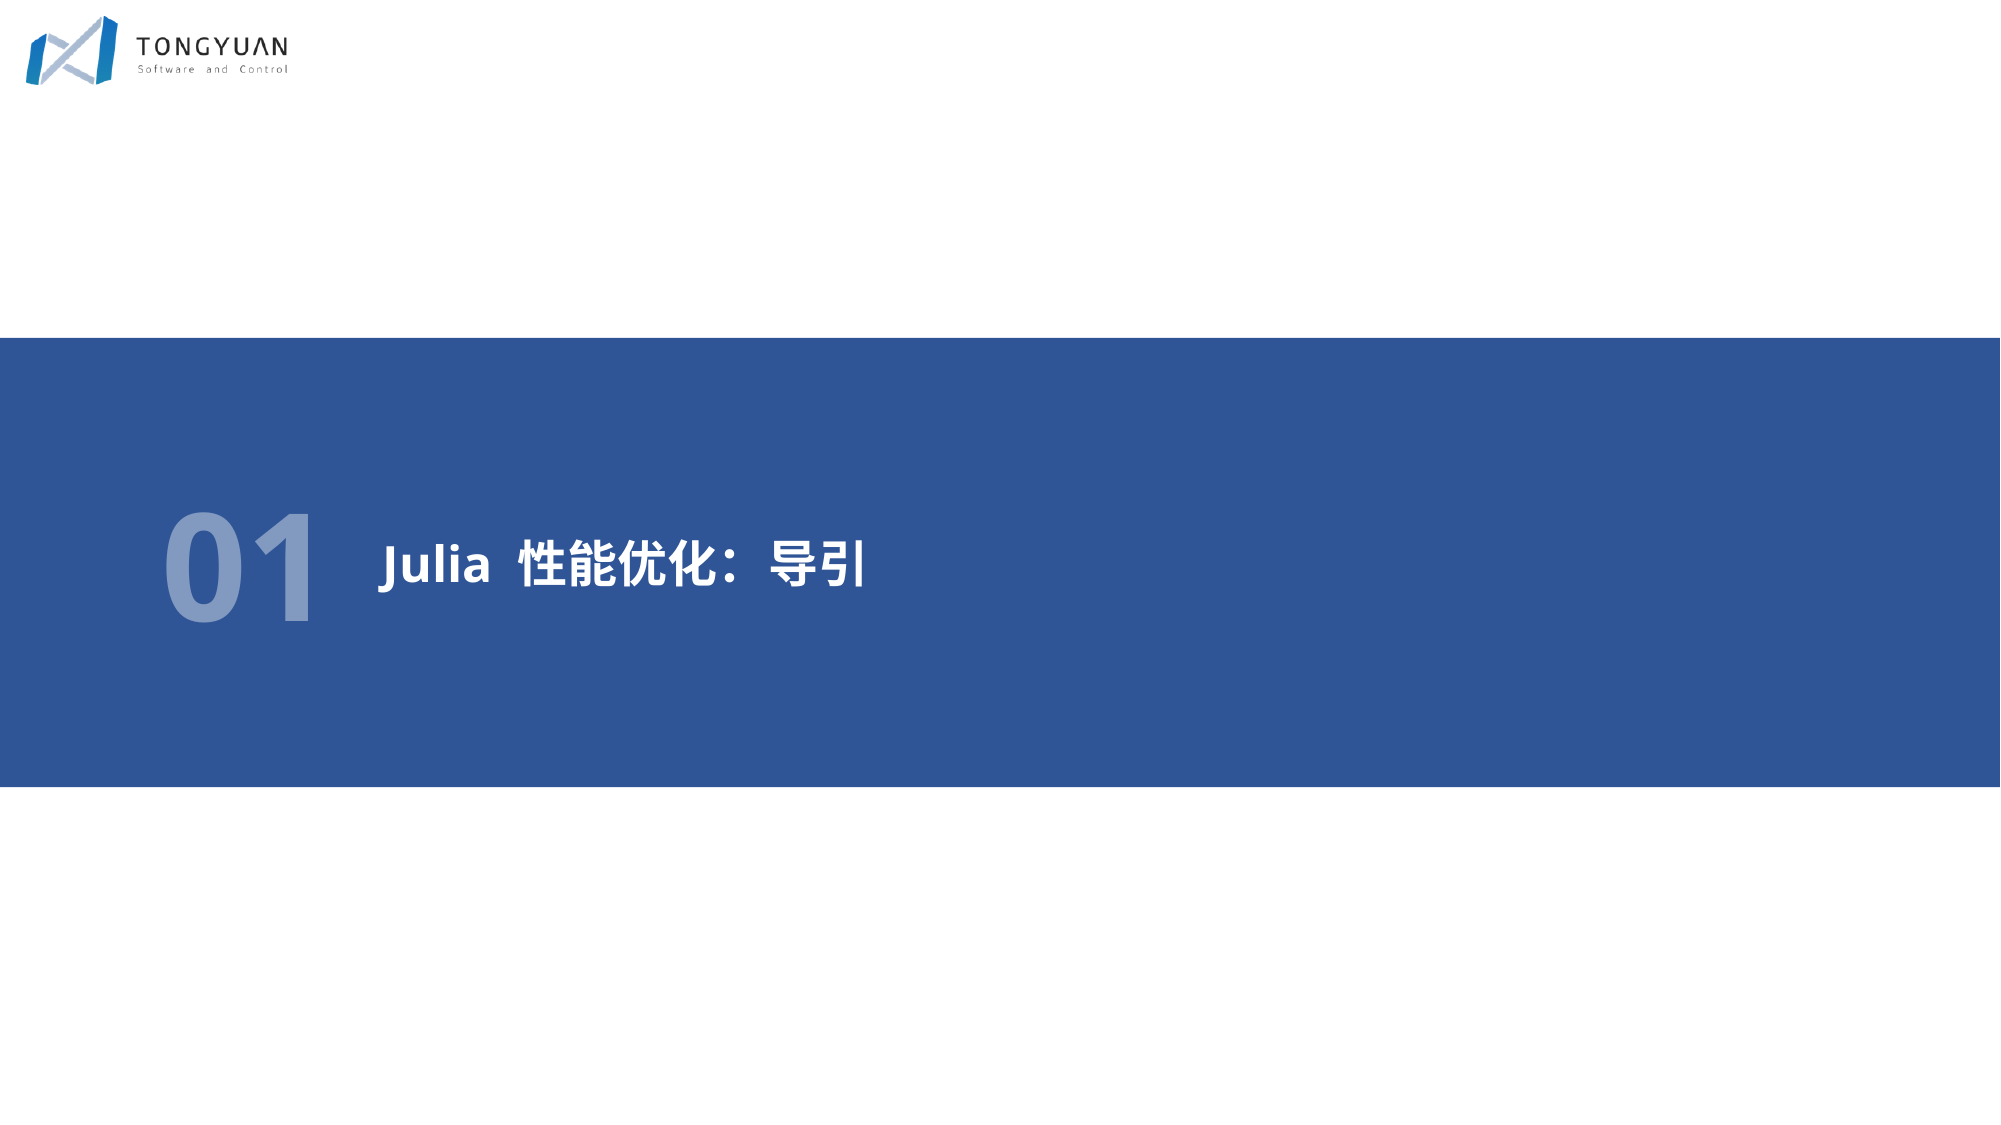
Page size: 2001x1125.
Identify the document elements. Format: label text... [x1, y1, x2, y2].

picture [0, 0, 319, 121]
text_box 01 [146, 464, 420, 659]
text_box [0, 337, 2000, 788]
text_box Julia 性能优化：导引 [368, 524, 1087, 600]
